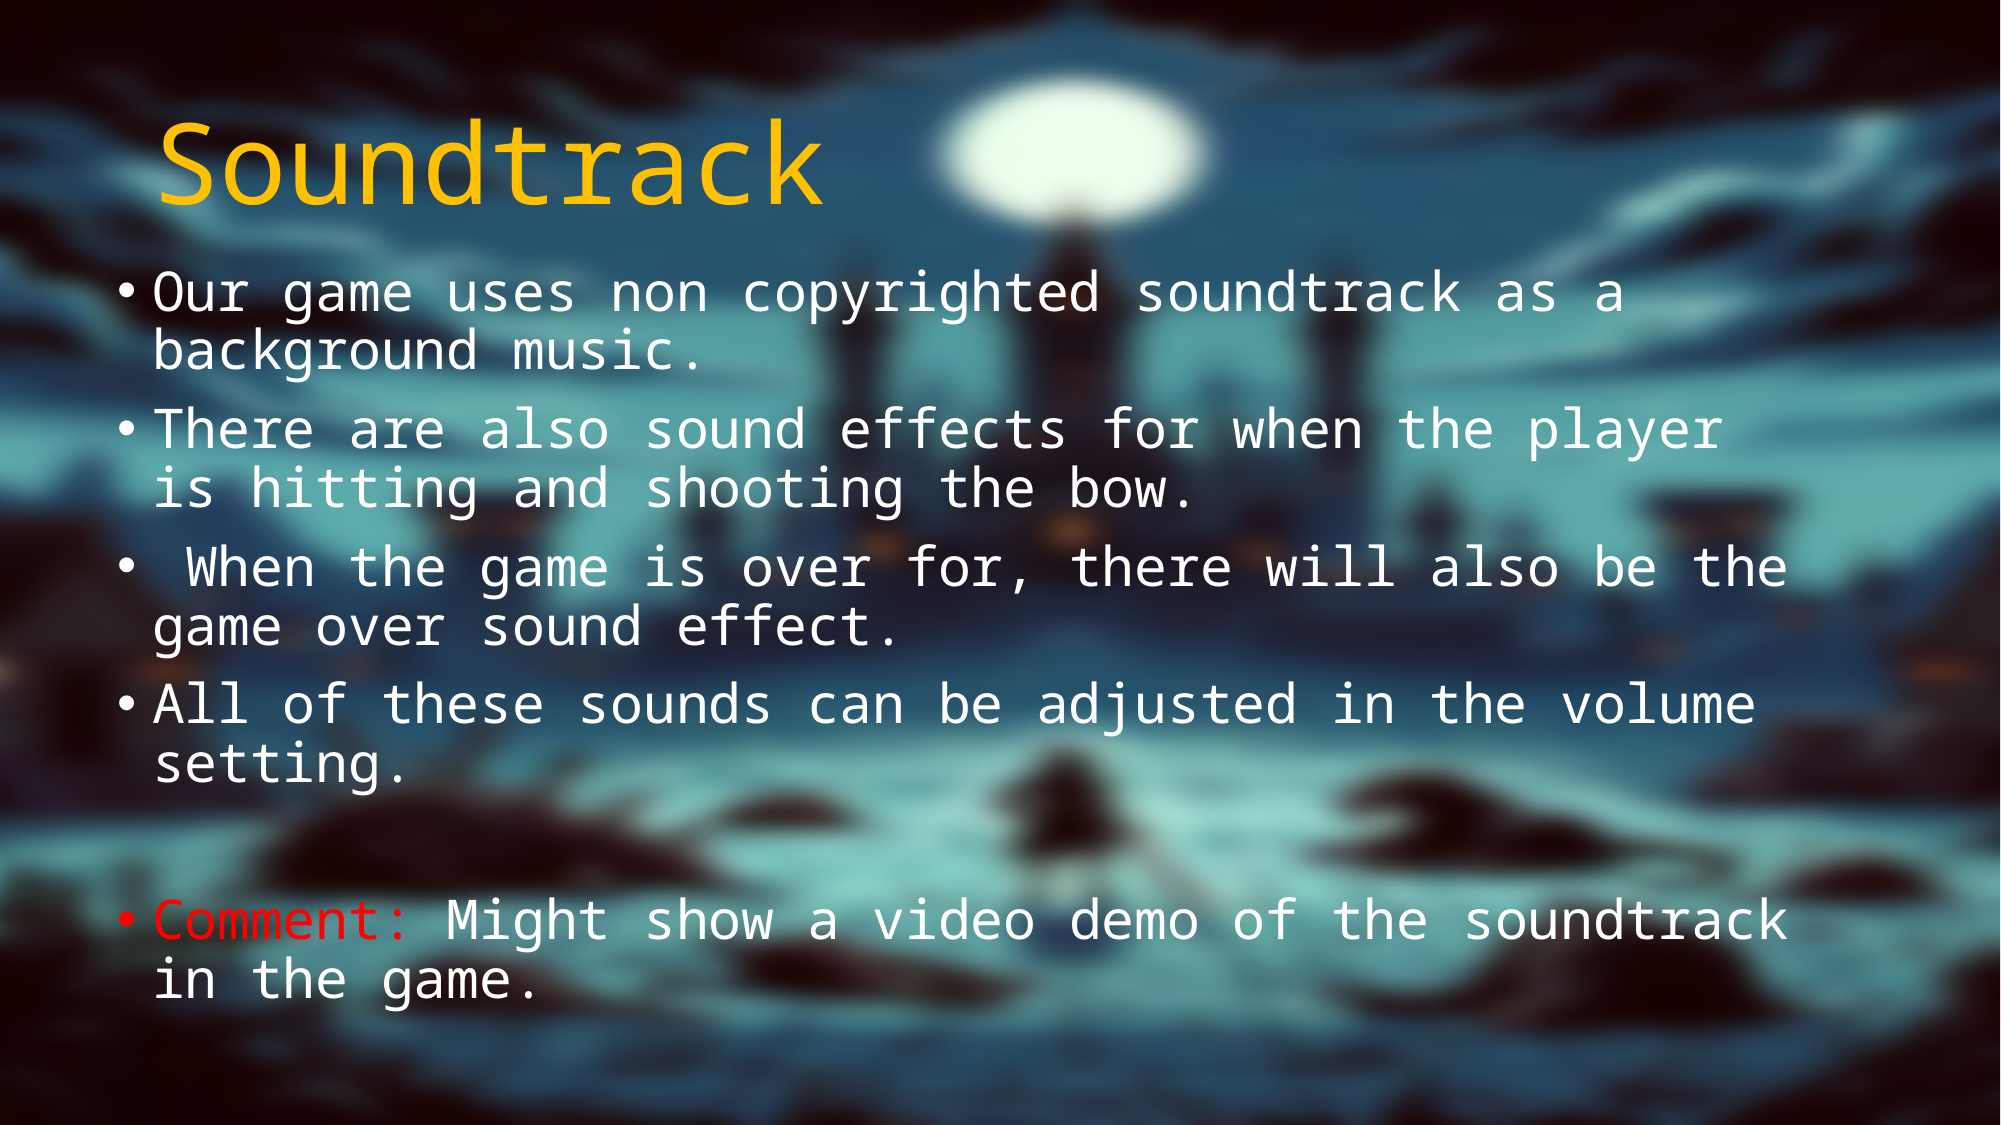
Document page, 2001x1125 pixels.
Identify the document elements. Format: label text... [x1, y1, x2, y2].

list Our game uses non copyrighted soundtrack as a background music. There are also sound effects for when the player is hitting and shooting the bow. When the game is over for, there will also be the game over sound effect. All of these sounds can be adjusted in the volume setting. Comment: Might show a video demo of the soundtrack in the game. [101, 256, 1827, 1025]
picture [0, 0, 2001, 1125]
title Soundtrack [137, 59, 1863, 278]
